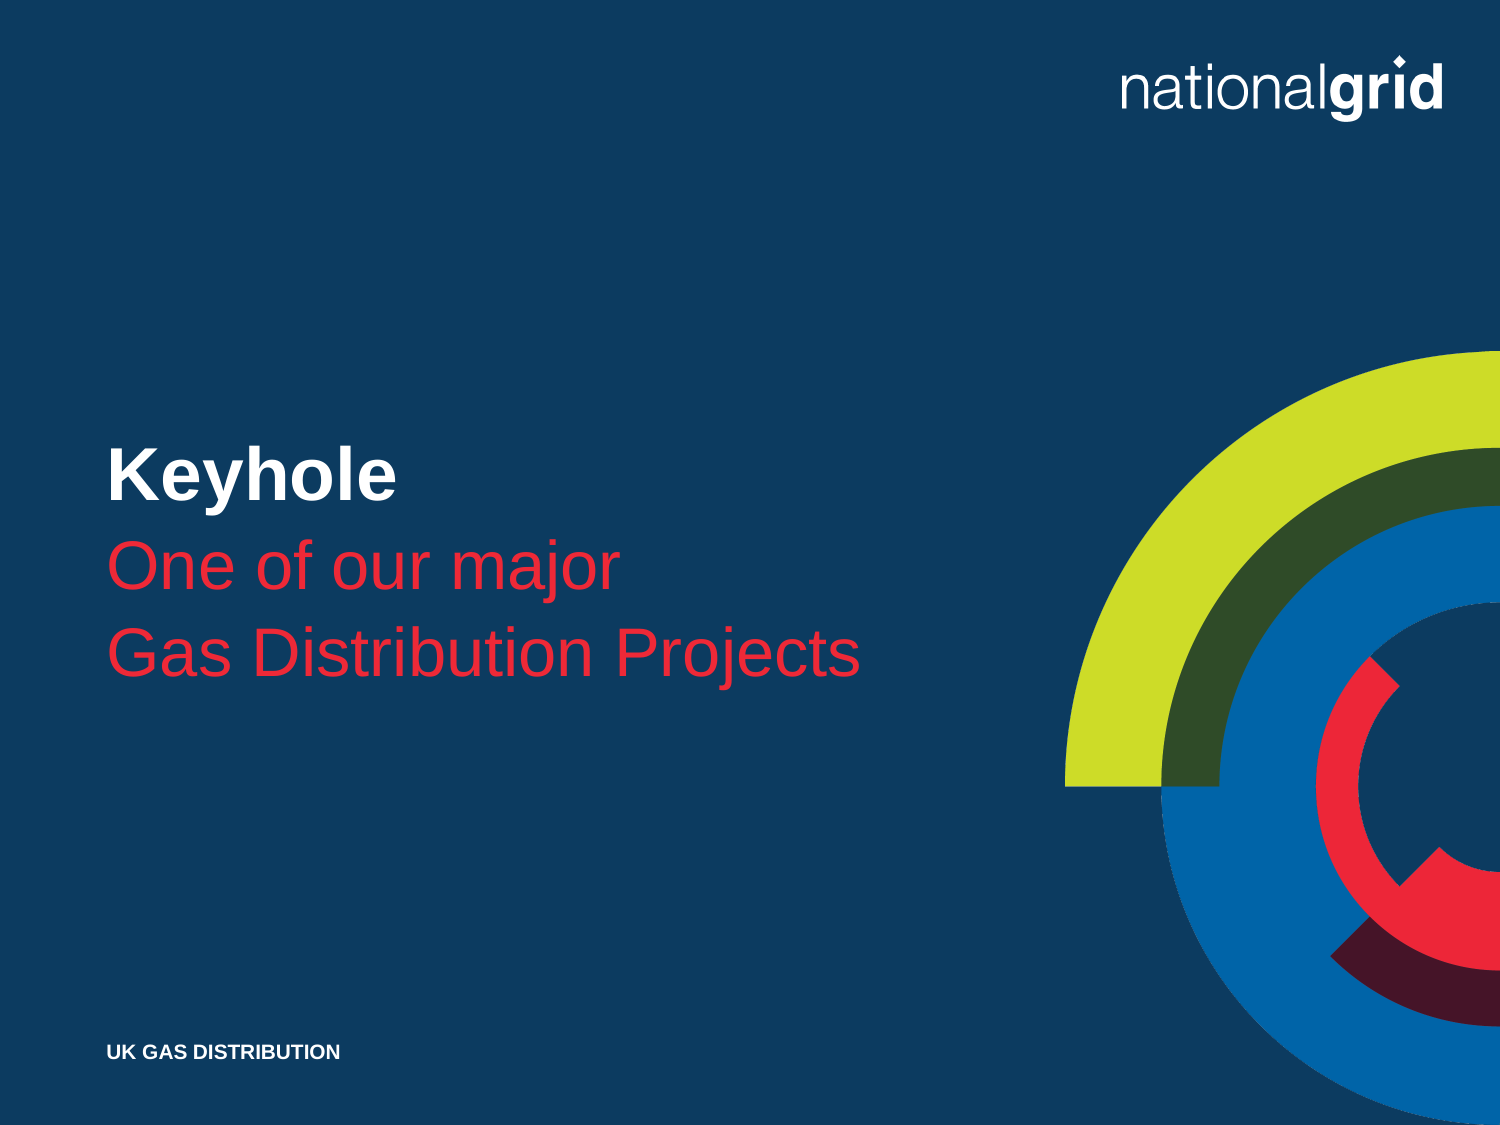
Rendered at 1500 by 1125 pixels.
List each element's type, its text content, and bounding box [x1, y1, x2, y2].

picture [1122, 55, 1442, 122]
subtitle One of our major Gas Distribution Projects [106, 527, 1244, 706]
title Keyhole [106, 373, 1243, 516]
picture [1065, 351, 1500, 1125]
